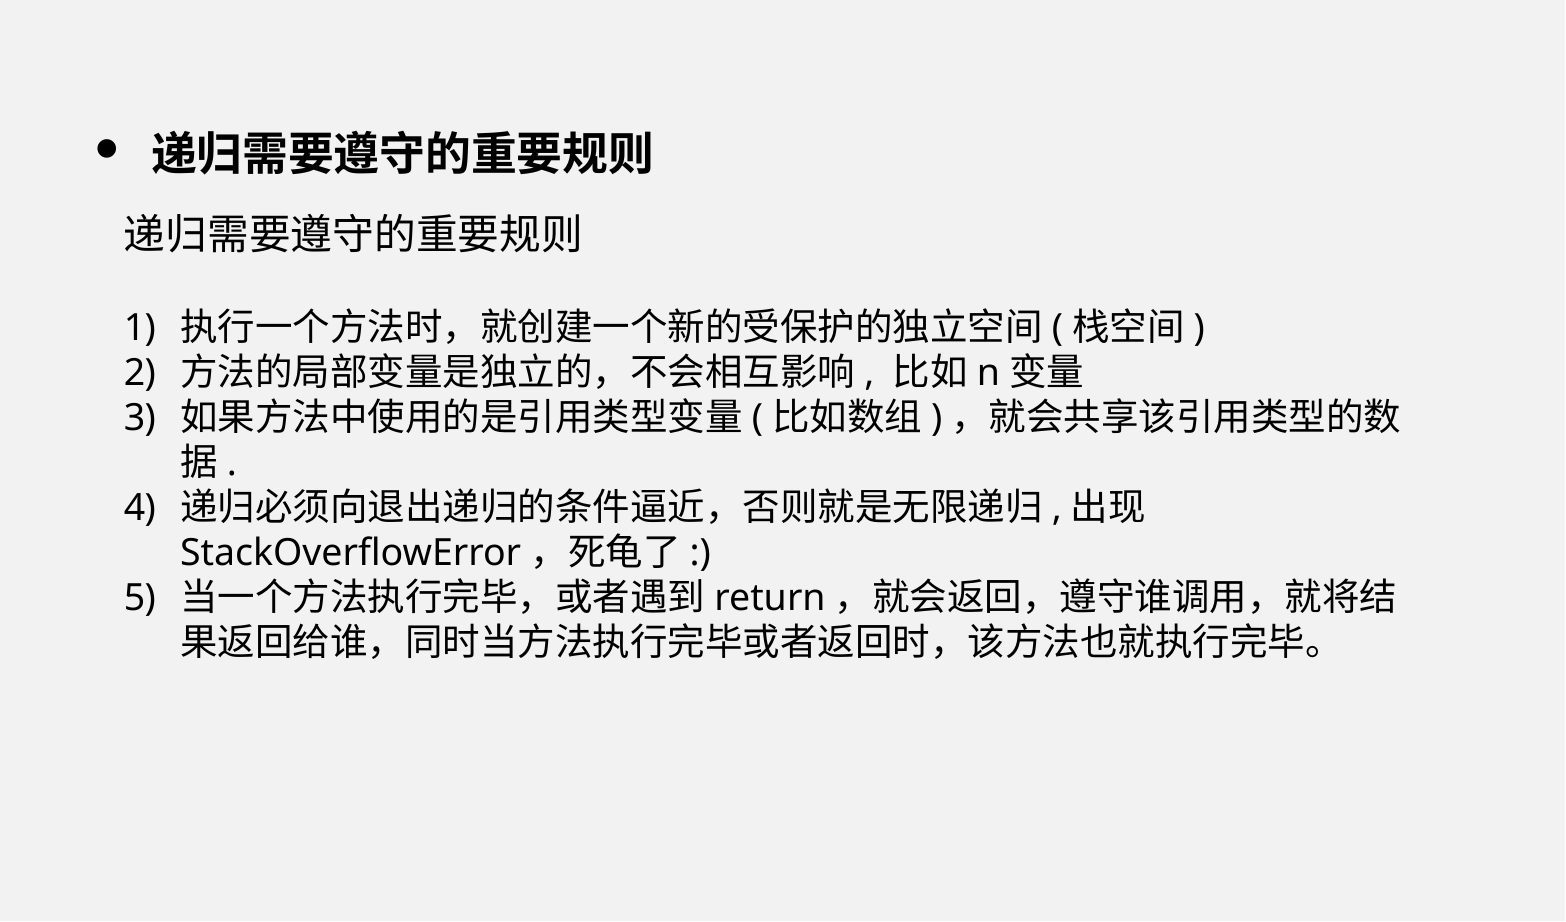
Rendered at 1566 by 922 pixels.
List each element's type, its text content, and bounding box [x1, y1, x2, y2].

text_box 递归需要遵守的重要规则 执行一个方法时，就创建一个新的受保护的独立空间(栈空间) 方法的局部变量是独立的，不会相互影响, 比如n变量 如果方法中使用的是引用类型变量(比如数组)，就会共享该引用类型的数据. 递归必须向退出递归的条件逼近，否则就是无限递归,出现StackOverflowError，死龟了:) 当一个方法执行完毕，或者遇到return，就会返回，遵守谁调用，就将结果返回给谁，同时当方法执行完毕或者返回时，该方法也就执行完毕。 [109, 200, 1445, 922]
text_box 递归需要遵守的重要规则 [79, 123, 1325, 188]
